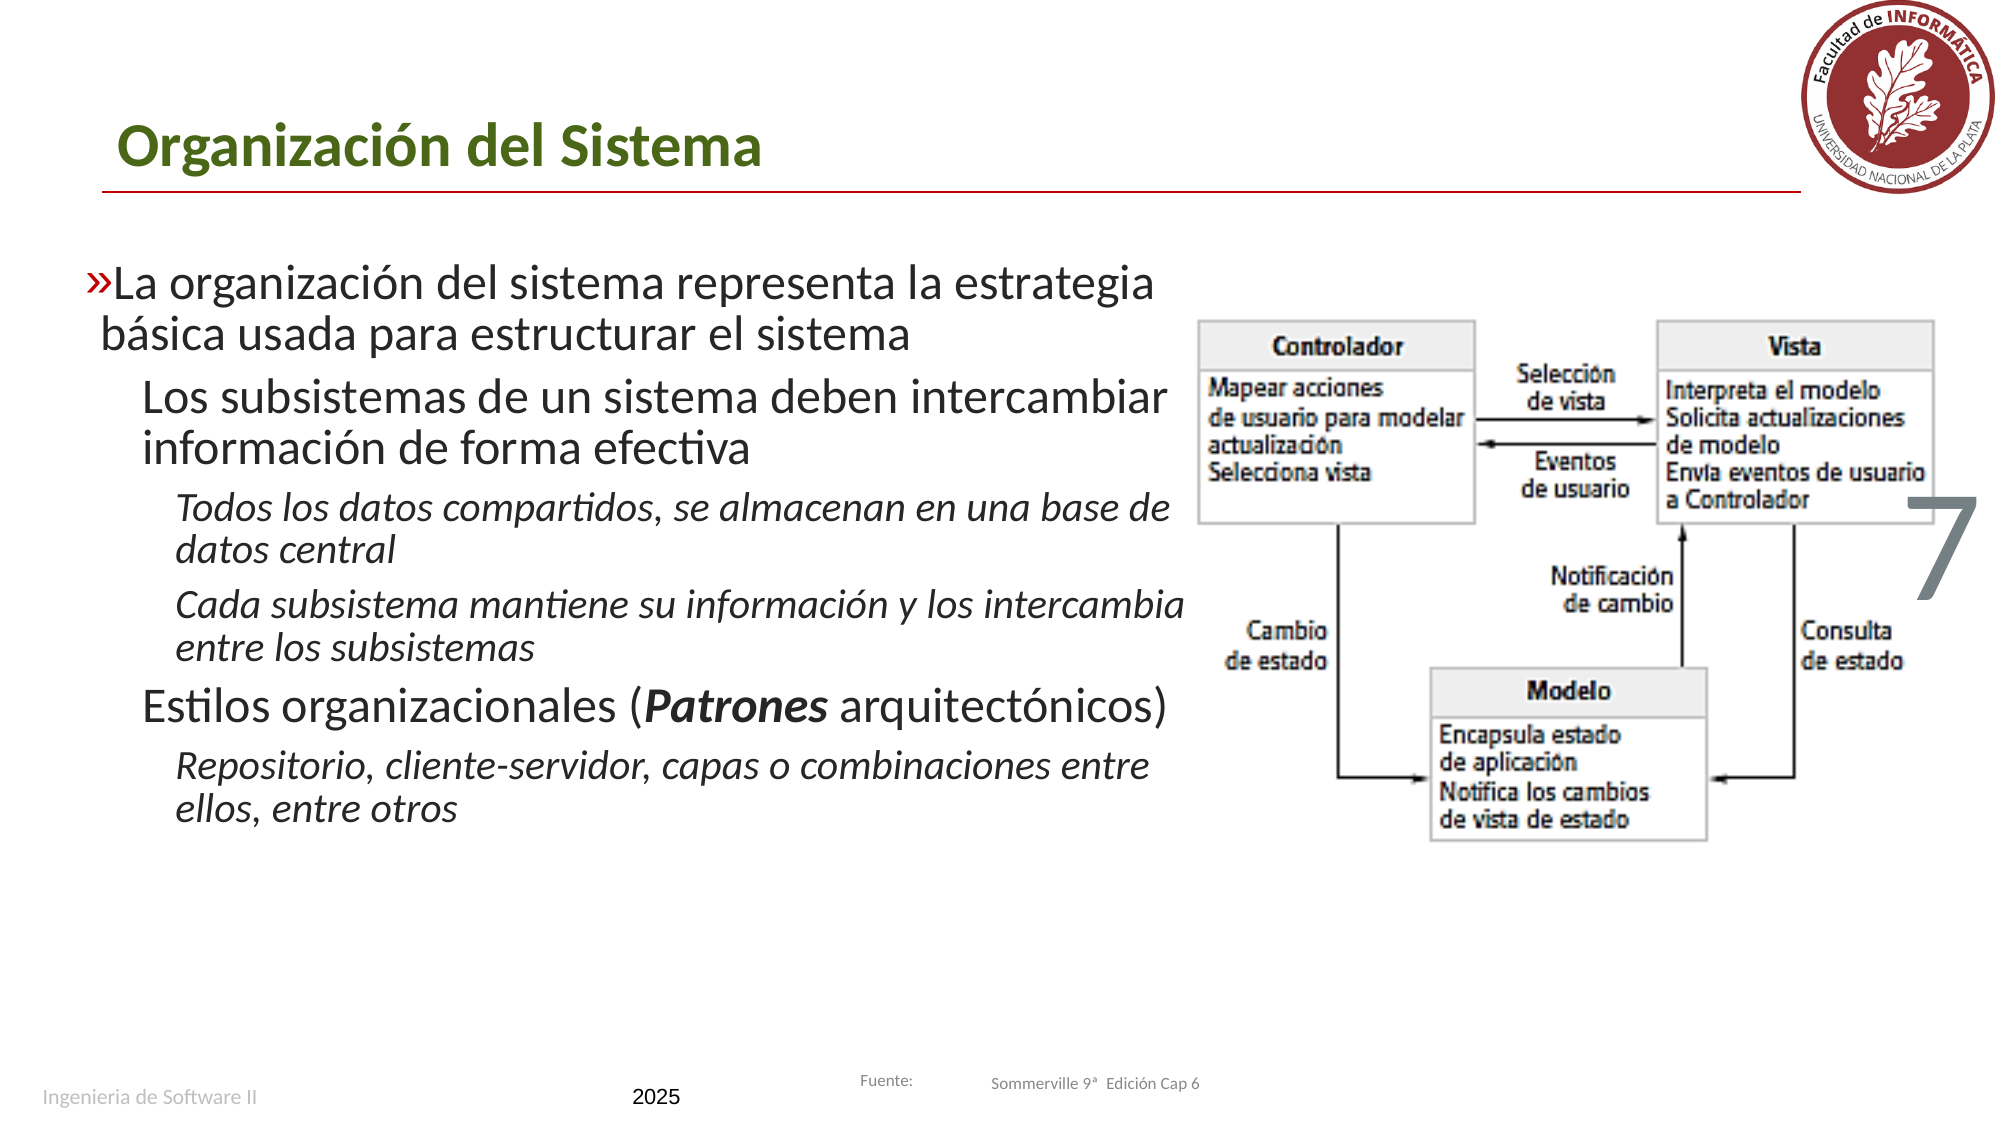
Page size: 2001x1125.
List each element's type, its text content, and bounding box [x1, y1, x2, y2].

picture [1801, 0, 2000, 195]
footer Ingenieria de Software II [27, 1075, 382, 1111]
list La organización del sistema representa la estrategia básica usada para estructurar el sistema Los subsistemas de un sistema deben intercambiar información de forma efectiva Todos los datos compartidos, se almacenan en una base de datos central Cada subsistema mantiene su información y los intercambia entre los subsistemas Estilos organizacionales (Patrones arquitectónicos) Repositorio, cliente-servidor, capas o combinaciones entre ellos, entre otros [70, 250, 1228, 986]
title Organización del Sistema [102, 54, 1790, 240]
list Sommerville 9ª Edición Cap 6 [976, 1067, 1332, 1118]
picture [1182, 306, 1953, 859]
slide_number 7 [1957, 467, 1998, 640]
